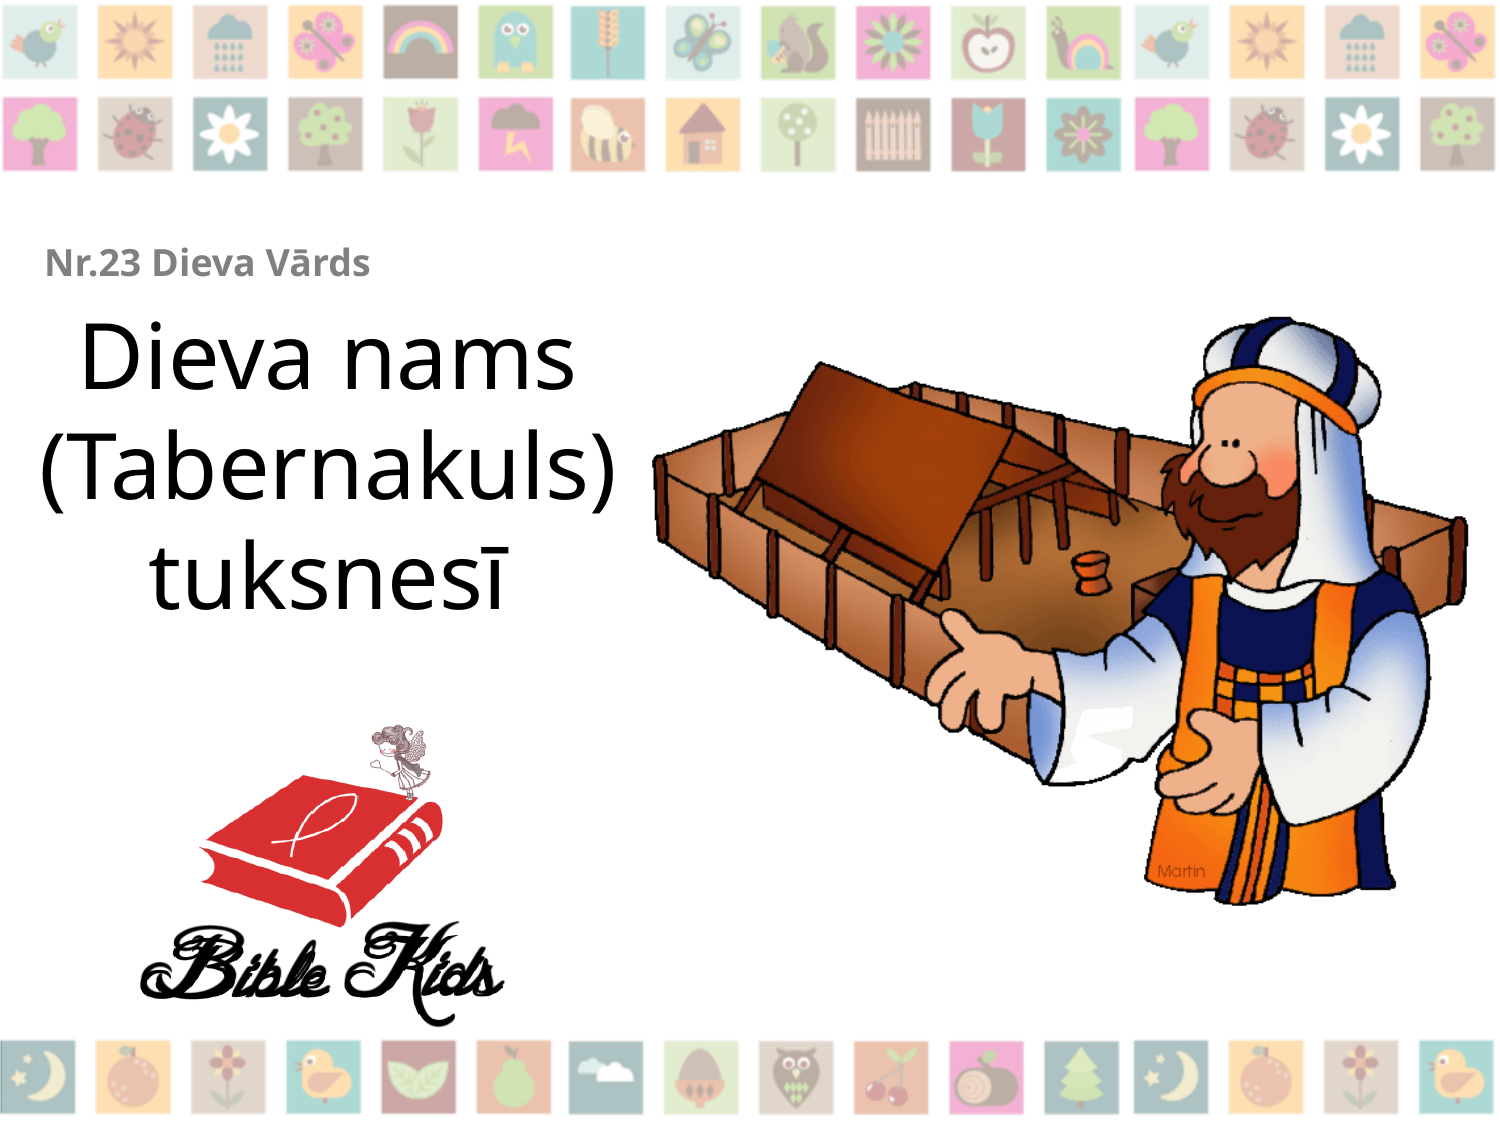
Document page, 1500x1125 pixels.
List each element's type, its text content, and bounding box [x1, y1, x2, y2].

text_box Dieva nams (Tabernakuls) tuksnesī [5, 290, 651, 636]
picture [634, 300, 1484, 923]
text_box Nr.23 Dieva Vārds [29, 231, 514, 290]
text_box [0, 1028, 1500, 1118]
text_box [0, 3, 1500, 181]
picture [115, 692, 542, 1056]
